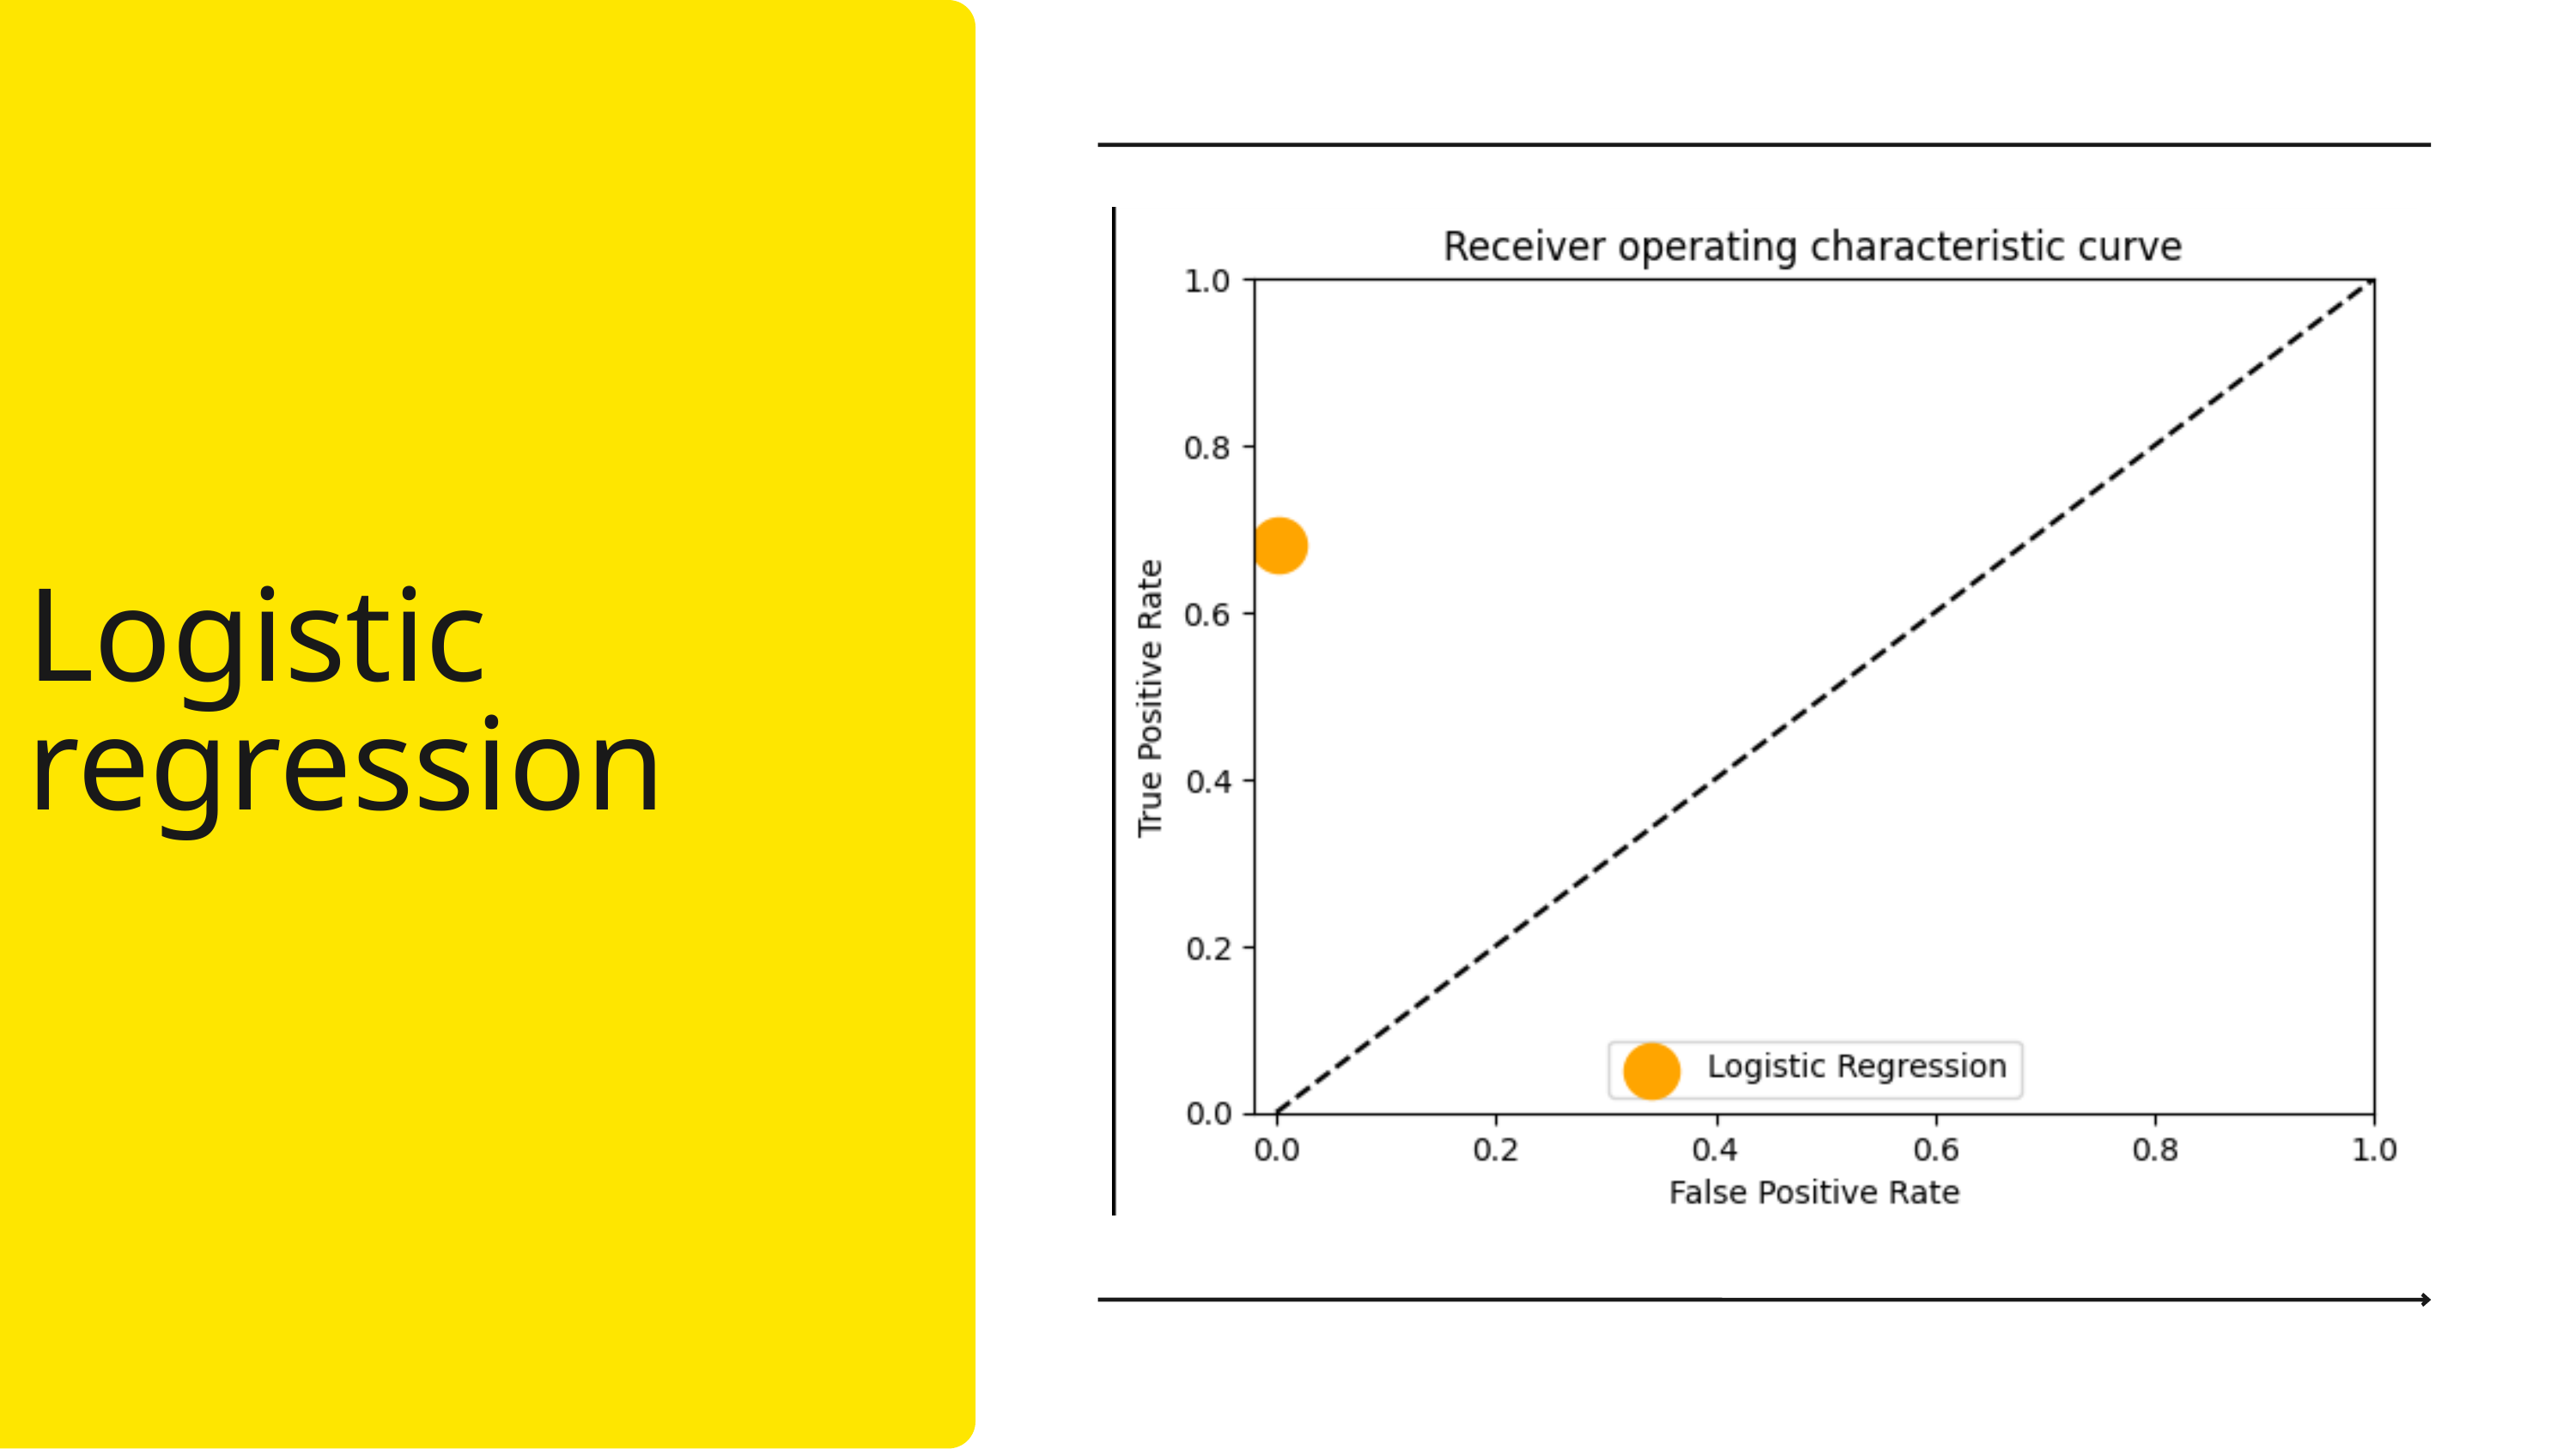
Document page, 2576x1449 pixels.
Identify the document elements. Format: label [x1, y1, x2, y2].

text_box [0, 0, 976, 1449]
text_box [1097, 1293, 2432, 1307]
picture [1112, 207, 2417, 1216]
